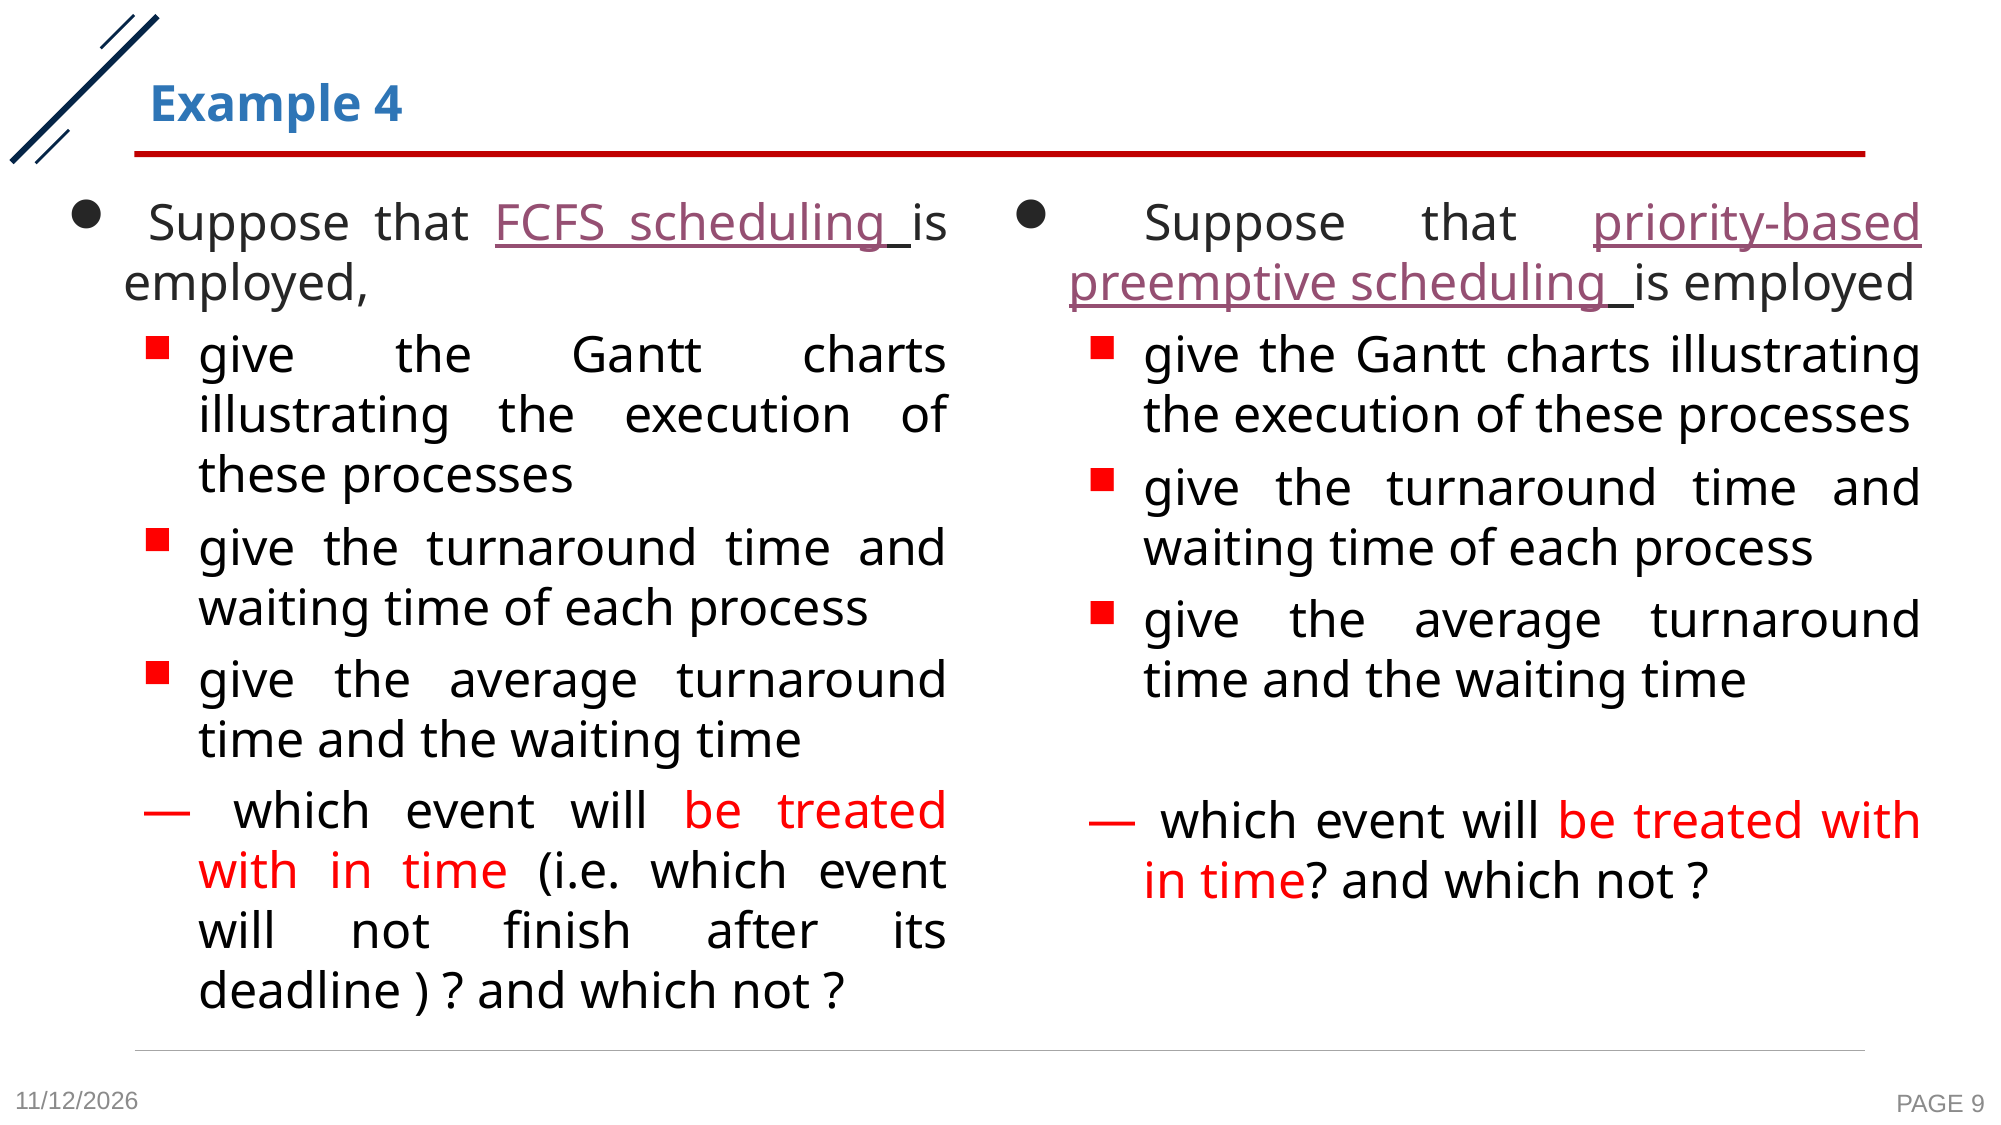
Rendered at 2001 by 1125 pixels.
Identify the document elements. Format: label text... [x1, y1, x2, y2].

title Example 4 [134, 59, 1866, 150]
list Suppose that FCFS scheduling is employed, give the Gantt charts illustrating the execution of these processes give the turnaround time and waiting time of each process give the average turnaround time and the waiting time which event will be treated with in time (i.e. which event will not finish after its deadline ) ? and which not ? [52, 182, 964, 1125]
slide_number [0, 1073, 52, 1125]
slide_number PAGE 9 [1783, 1077, 2000, 1125]
text_box Suppose that priority-based preemptive scheduling is employed give the Gantt charts illustrating the execution of these processes give the turnaround time and waiting time of each process give the average turnaround time and the waiting time which event will be treated with in time? and which not ? [997, 182, 1938, 1046]
